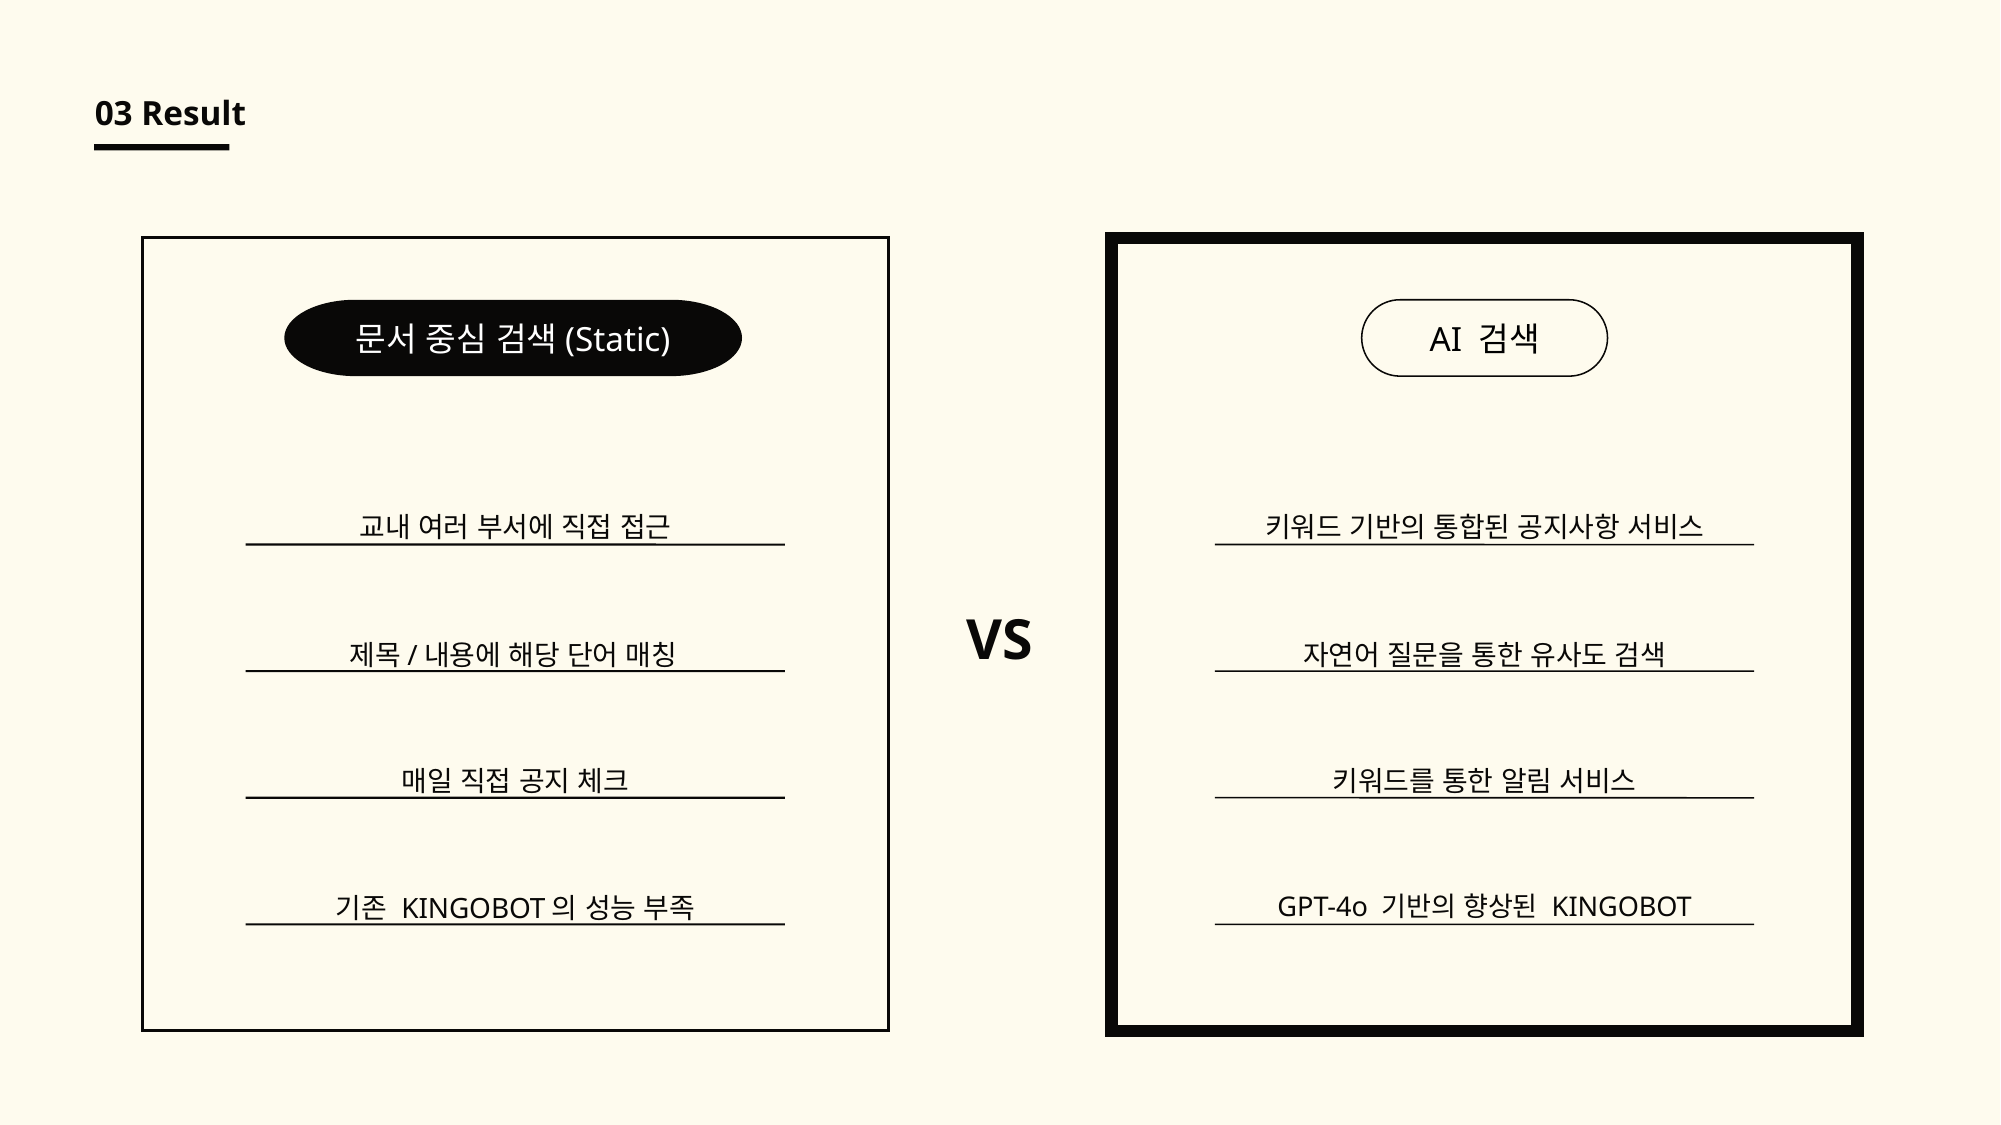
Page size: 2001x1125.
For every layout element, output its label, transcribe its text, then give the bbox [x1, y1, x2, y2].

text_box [1111, 237, 1858, 1032]
text_box 03 Result [94, 83, 423, 133]
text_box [1361, 299, 1608, 377]
text_box VS [915, 593, 1085, 671]
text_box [142, 221, 889, 1032]
